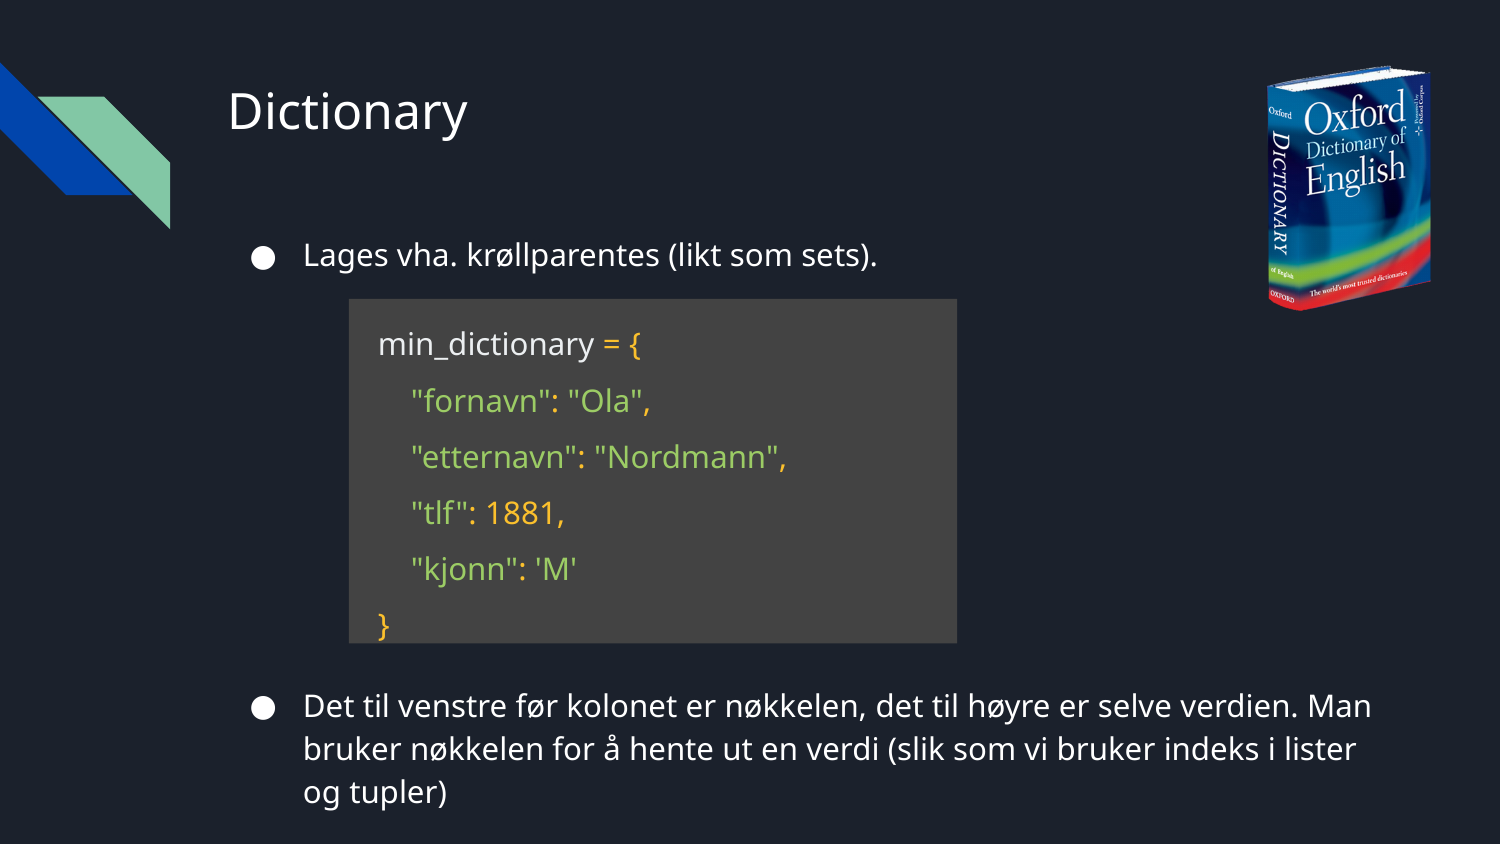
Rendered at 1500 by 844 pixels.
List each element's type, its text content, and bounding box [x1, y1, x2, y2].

picture [1220, 64, 1469, 312]
title Dictionary [212, 64, 1219, 214]
list Lages vha. krøllparentes (likt som sets). min_dictionary = { "fornavn": "Ola", "etternavn": "Nordmann", "tlf": 1881, "kjonn": 'M' } Det til venstre før kolonet er nøkkelen, det til høyre er selve verdien. Man bruker nøkkelen for å hente ut en verdi (slik som vi bruker indeks i lister og tupler) [212, 214, 1409, 791]
